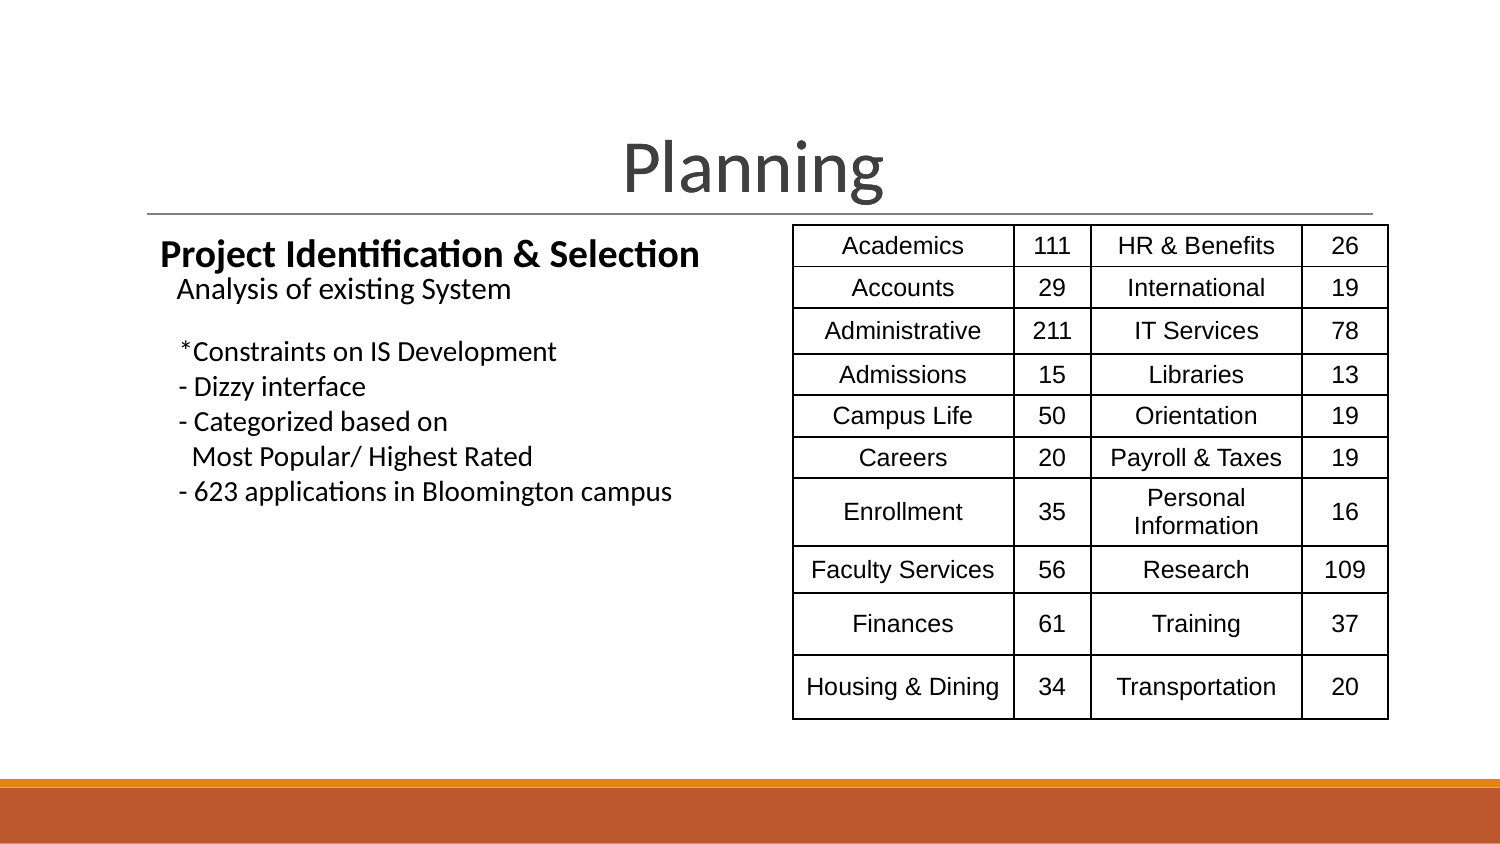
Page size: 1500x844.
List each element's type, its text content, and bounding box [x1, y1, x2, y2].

table_cell Research [1092, 547, 1301, 592]
table_cell Admissions [794, 355, 1013, 394]
table_cell Finances [794, 594, 1013, 654]
table_cell Training [1092, 594, 1301, 654]
table_cell Enrollment [794, 479, 1013, 545]
table_header 111 [1015, 226, 1090, 262]
table_cell Housing & Dining [794, 656, 1013, 718]
table_cell IT Services [1092, 317, 1301, 353]
table_header Academics [794, 226, 1013, 262]
table_cell Personal Information [1092, 479, 1301, 545]
table_cell 78 [1303, 309, 1387, 353]
table_cell 34 [1015, 656, 1090, 718]
table_cell 19 [1380, 267, 1387, 307]
table_header 26 [1303, 226, 1387, 266]
text_box Project Identification & Selection [149, 222, 1351, 333]
table_cell 109 [1303, 547, 1387, 592]
table_cell 13 [1303, 355, 1387, 394]
table_cell 16 [1303, 479, 1387, 545]
table_cell Payroll & Taxes [1092, 438, 1301, 477]
text_box Analysis of existing System [158, 262, 1380, 317]
table_cell Orientation [1092, 396, 1301, 436]
table_cell Faculty Services [794, 547, 1013, 592]
title Planning [135, 35, 1373, 214]
table_header HR & Benefits [1092, 226, 1301, 262]
table_cell 56 [1015, 547, 1090, 592]
table_cell Careers [794, 438, 1013, 477]
table_cell 61 [1015, 594, 1090, 654]
text_box *Constraints on IS Development - Dizzy interface - Categorized based on Most Popular/ Highest Rated - 623 applications in Bloomington campus [167, 326, 792, 716]
table_cell 19 [1303, 438, 1387, 477]
table_cell Administrative [794, 317, 1013, 353]
table_cell Transportation [1092, 656, 1301, 718]
table_cell 20 [1015, 438, 1090, 477]
table_cell 15 [1015, 355, 1090, 394]
table_cell Campus Life [794, 396, 1013, 436]
table_cell 20 [1303, 656, 1387, 718]
table_cell 50 [1015, 396, 1090, 436]
table_cell Libraries [1092, 355, 1301, 394]
table_cell 37 [1303, 594, 1387, 654]
table_cell 211 [1015, 317, 1090, 353]
table_cell 19 [1303, 396, 1387, 436]
table_cell 35 [1015, 479, 1090, 545]
